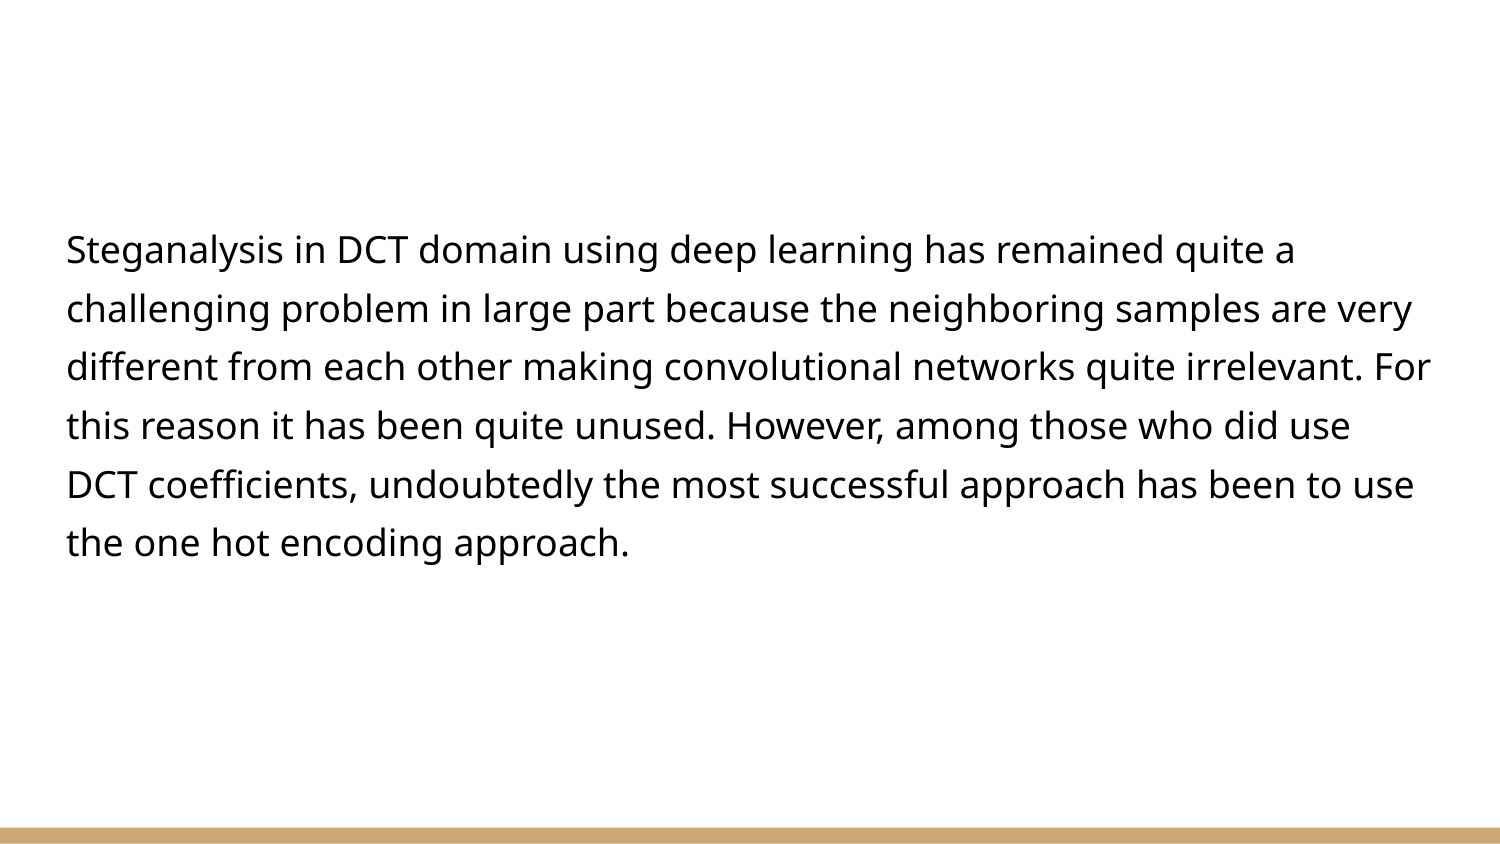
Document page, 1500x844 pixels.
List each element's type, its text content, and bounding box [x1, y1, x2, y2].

list Steganalysis in DCT domain using deep learning has remained quite a challenging problem in large part because the neighboring samples are very different from each other making convolutional networks quite irrelevant. For this reason it has been quite unused. However, among those who did use DCT coefficients, undoubtedly the most successful approach has been to use the one hot encoding approach. [51, 200, 1449, 752]
